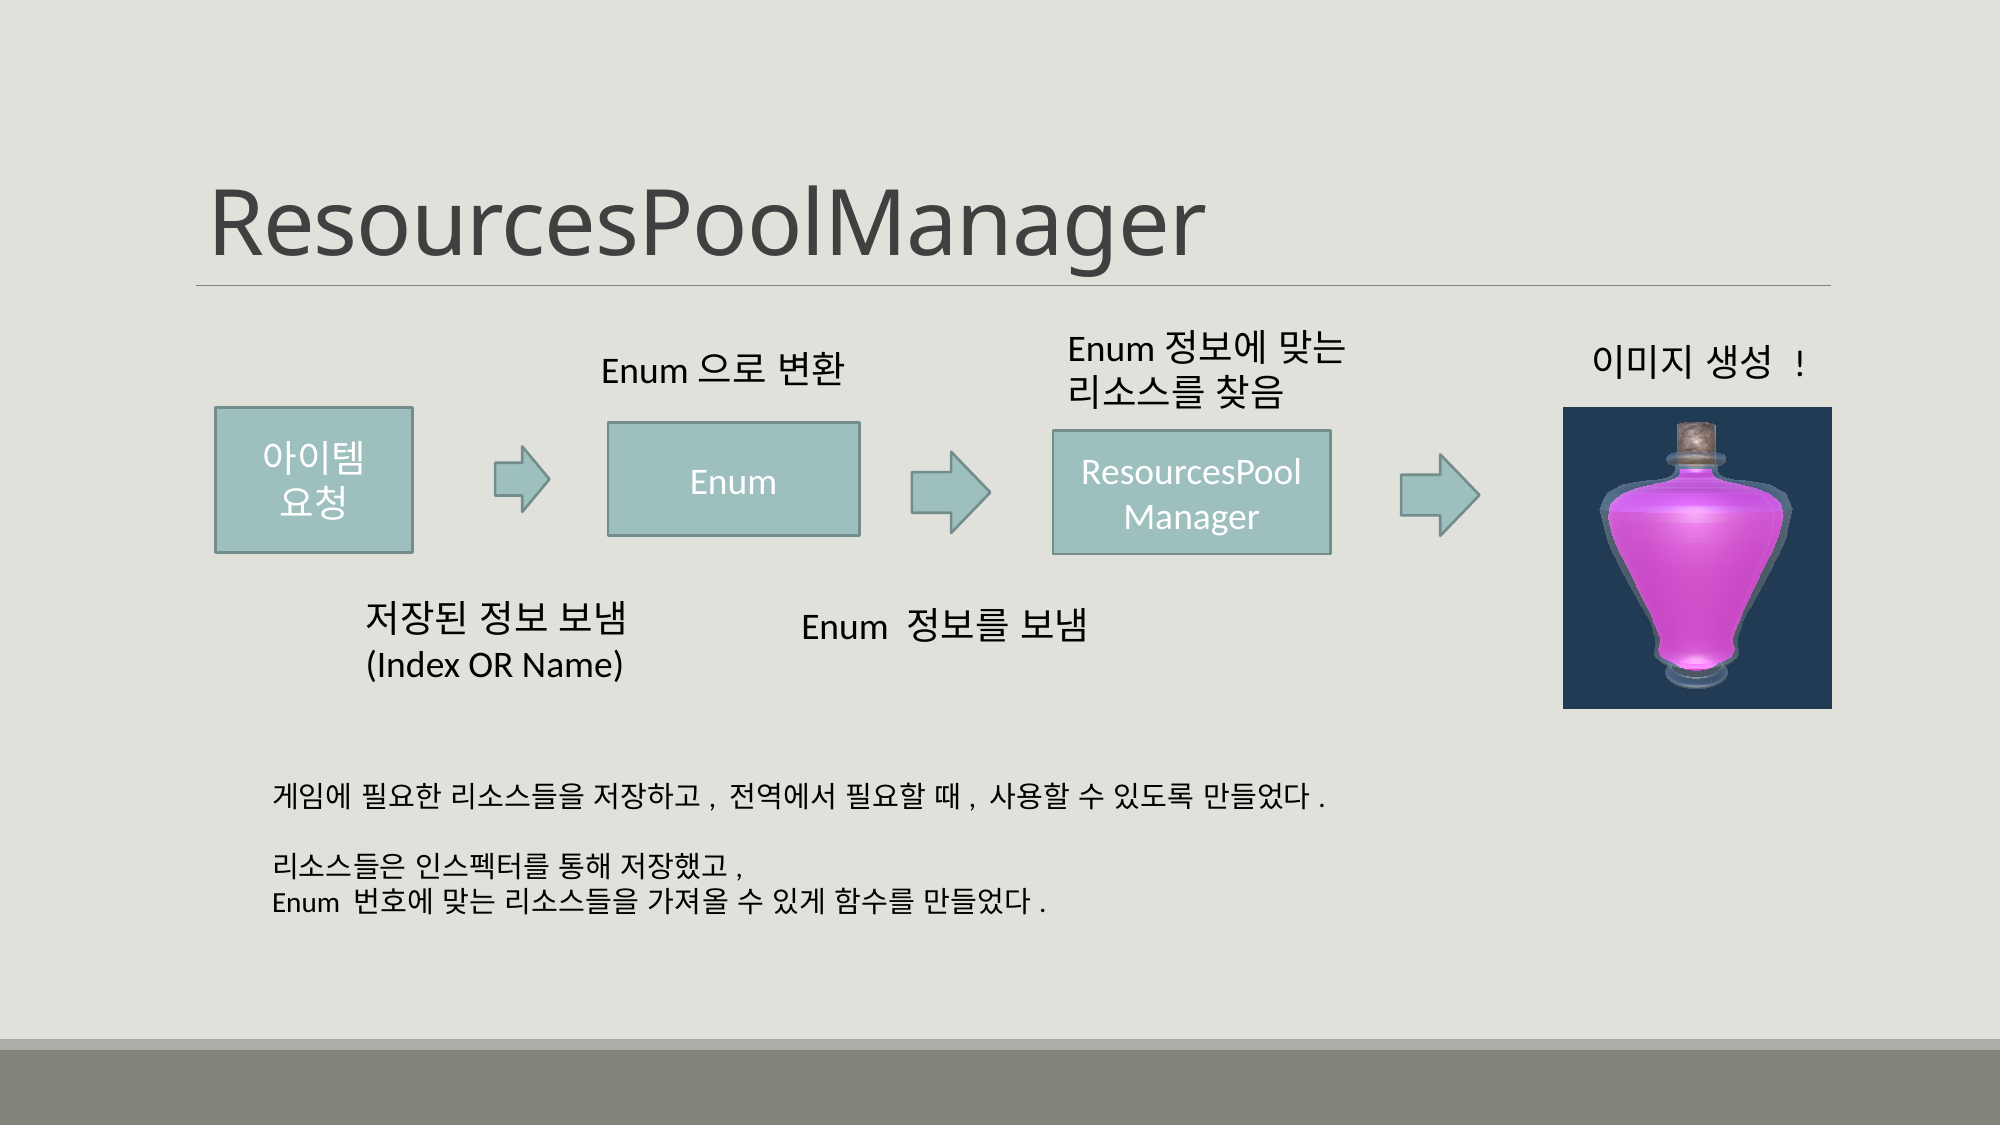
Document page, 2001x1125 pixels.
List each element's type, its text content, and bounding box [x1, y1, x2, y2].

picture [1562, 407, 1833, 710]
text_box Enum 정보를 보냄 [786, 595, 1150, 655]
text_box Enum정보에 맞는 리소스를 찾음 [1052, 316, 1400, 422]
text_box [1399, 453, 1481, 537]
text_box Enum으로 변환 [586, 338, 910, 399]
text_box 이미지 생성 ! [1576, 331, 1819, 391]
text_box Enum [607, 421, 861, 537]
text_box 저장된 정보 보냄 (Index OR Name) [350, 587, 748, 693]
title ResourcesPoolManager [192, 168, 1918, 282]
text_box [910, 450, 992, 535]
text_box 아이템 요청 [214, 406, 414, 554]
text_box ResourcesPoolManager [1052, 429, 1332, 555]
text_box [493, 445, 551, 514]
text_box 게임에 필요한 리소스들을 저장하고, 전역에서 필요할 때, 사용할 수 있도록 만들었다. 리소스들은 인스펙터를 통해 저장했고, Enum 번호에 맞는 리소스들을 가져올 수 있게 함수를 만들었다. [257, 771, 1462, 926]
